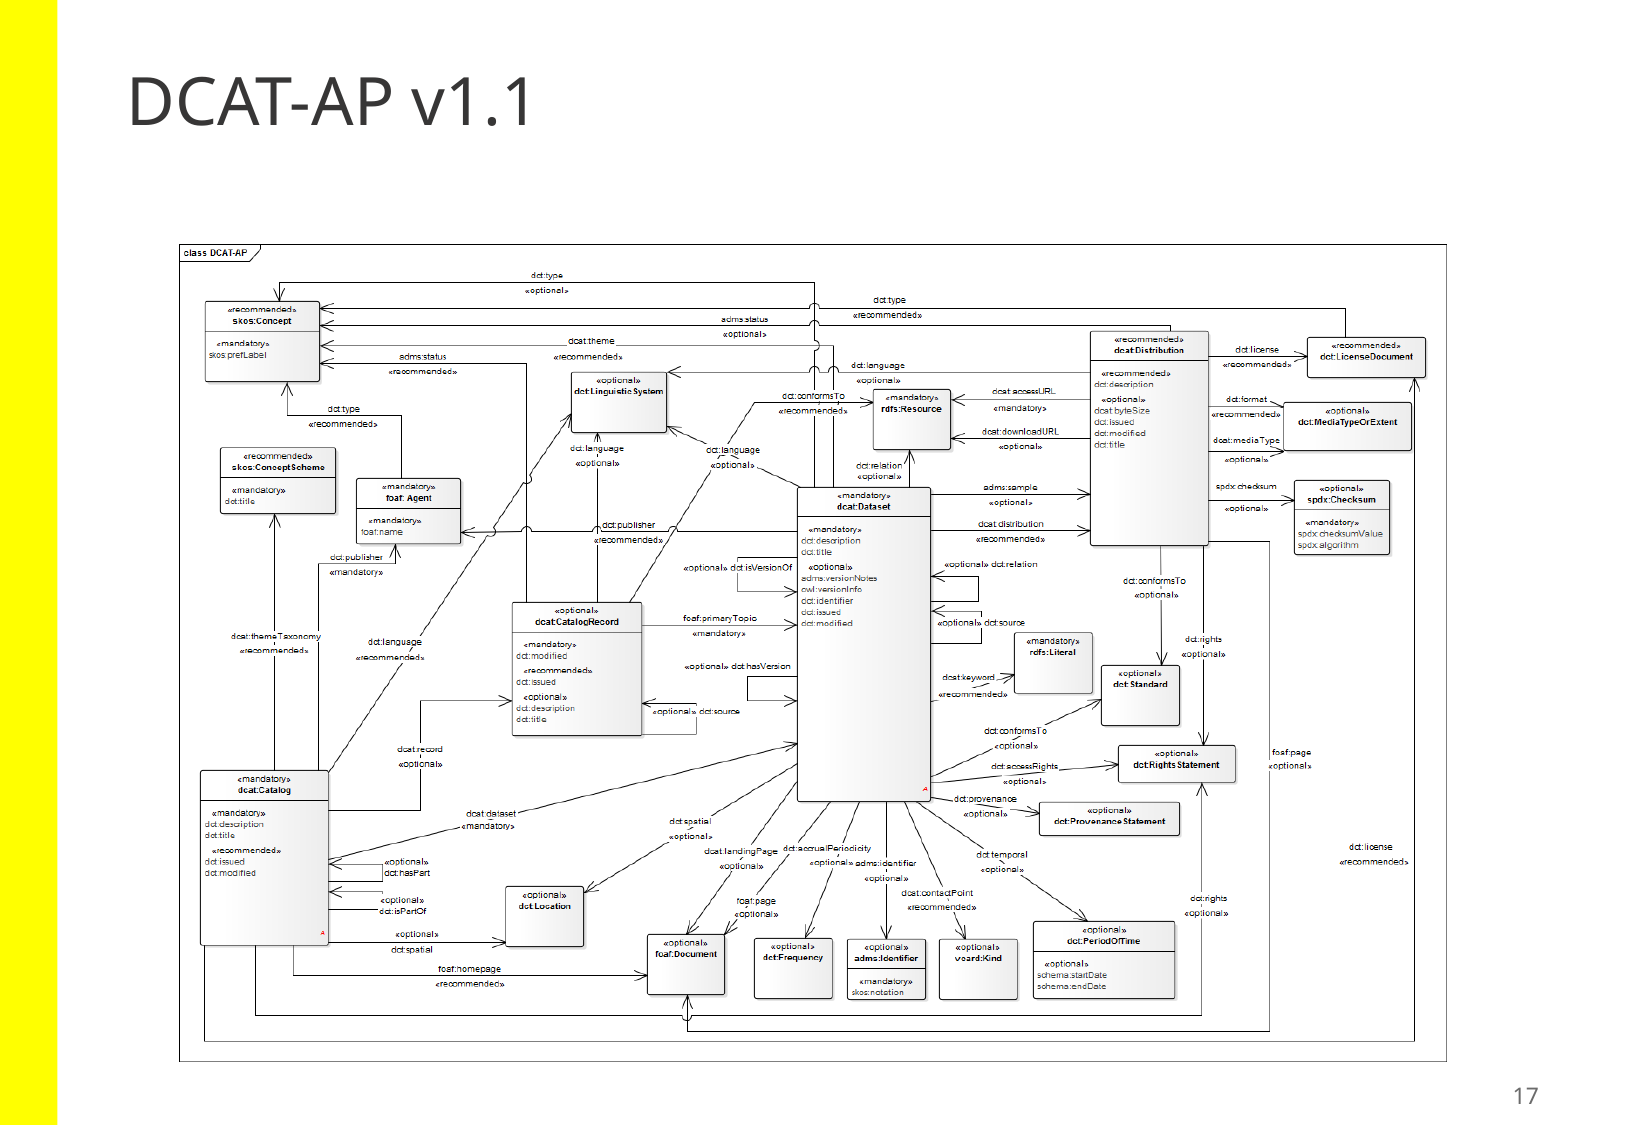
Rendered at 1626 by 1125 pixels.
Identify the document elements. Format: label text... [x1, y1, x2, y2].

title DCAT-AP v1.1 [111, 59, 1514, 222]
slide_number 17 [1424, 1075, 1548, 1120]
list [178, 243, 1447, 1062]
